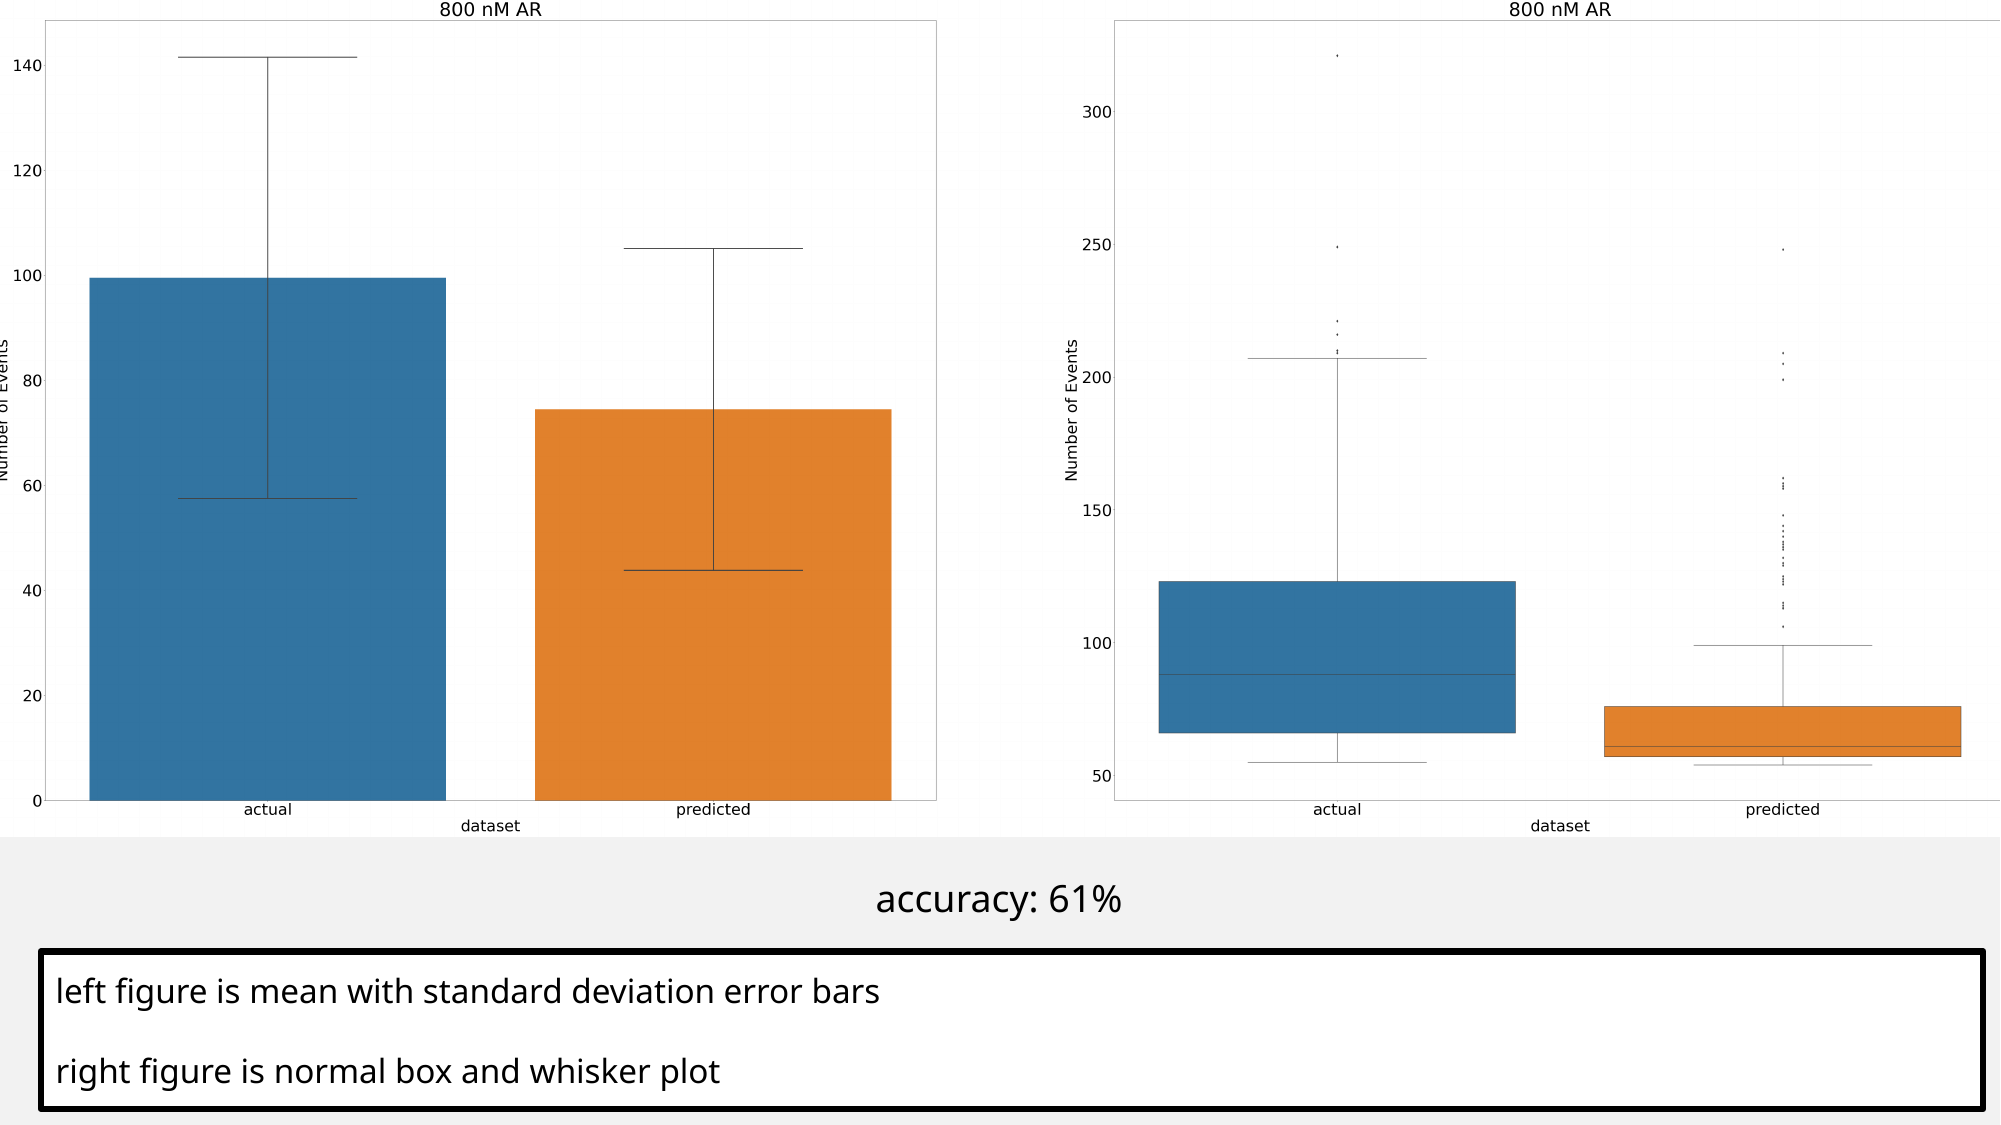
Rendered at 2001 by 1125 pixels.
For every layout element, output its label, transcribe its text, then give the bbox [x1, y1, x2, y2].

text_box left figure is mean with standard deviation error bars right figure is normal box and whisker plot [40, 950, 1984, 1110]
picture [0, 0, 2000, 837]
text_box accuracy: 61% [860, 868, 1138, 928]
